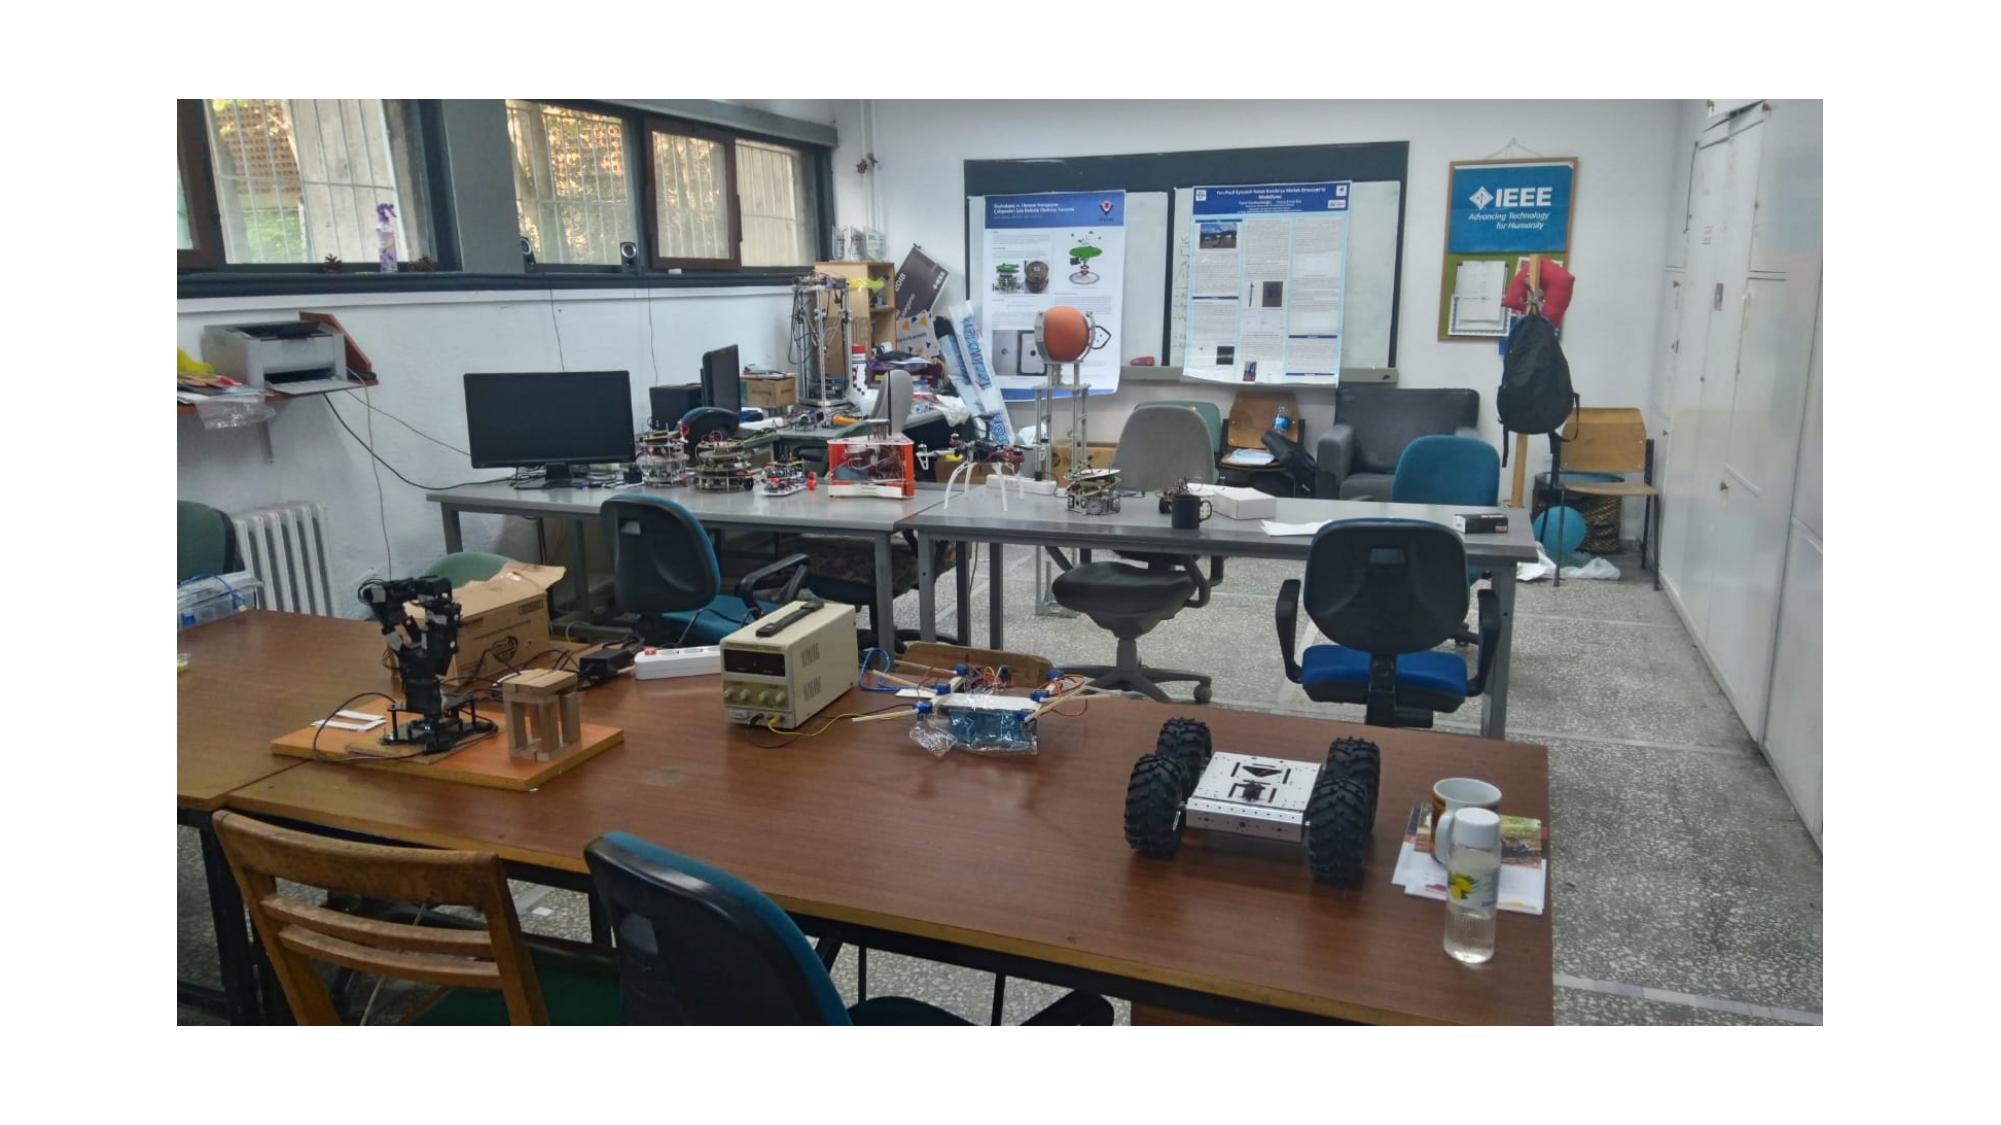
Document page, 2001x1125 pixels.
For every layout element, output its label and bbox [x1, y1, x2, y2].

list [177, 99, 1823, 1026]
